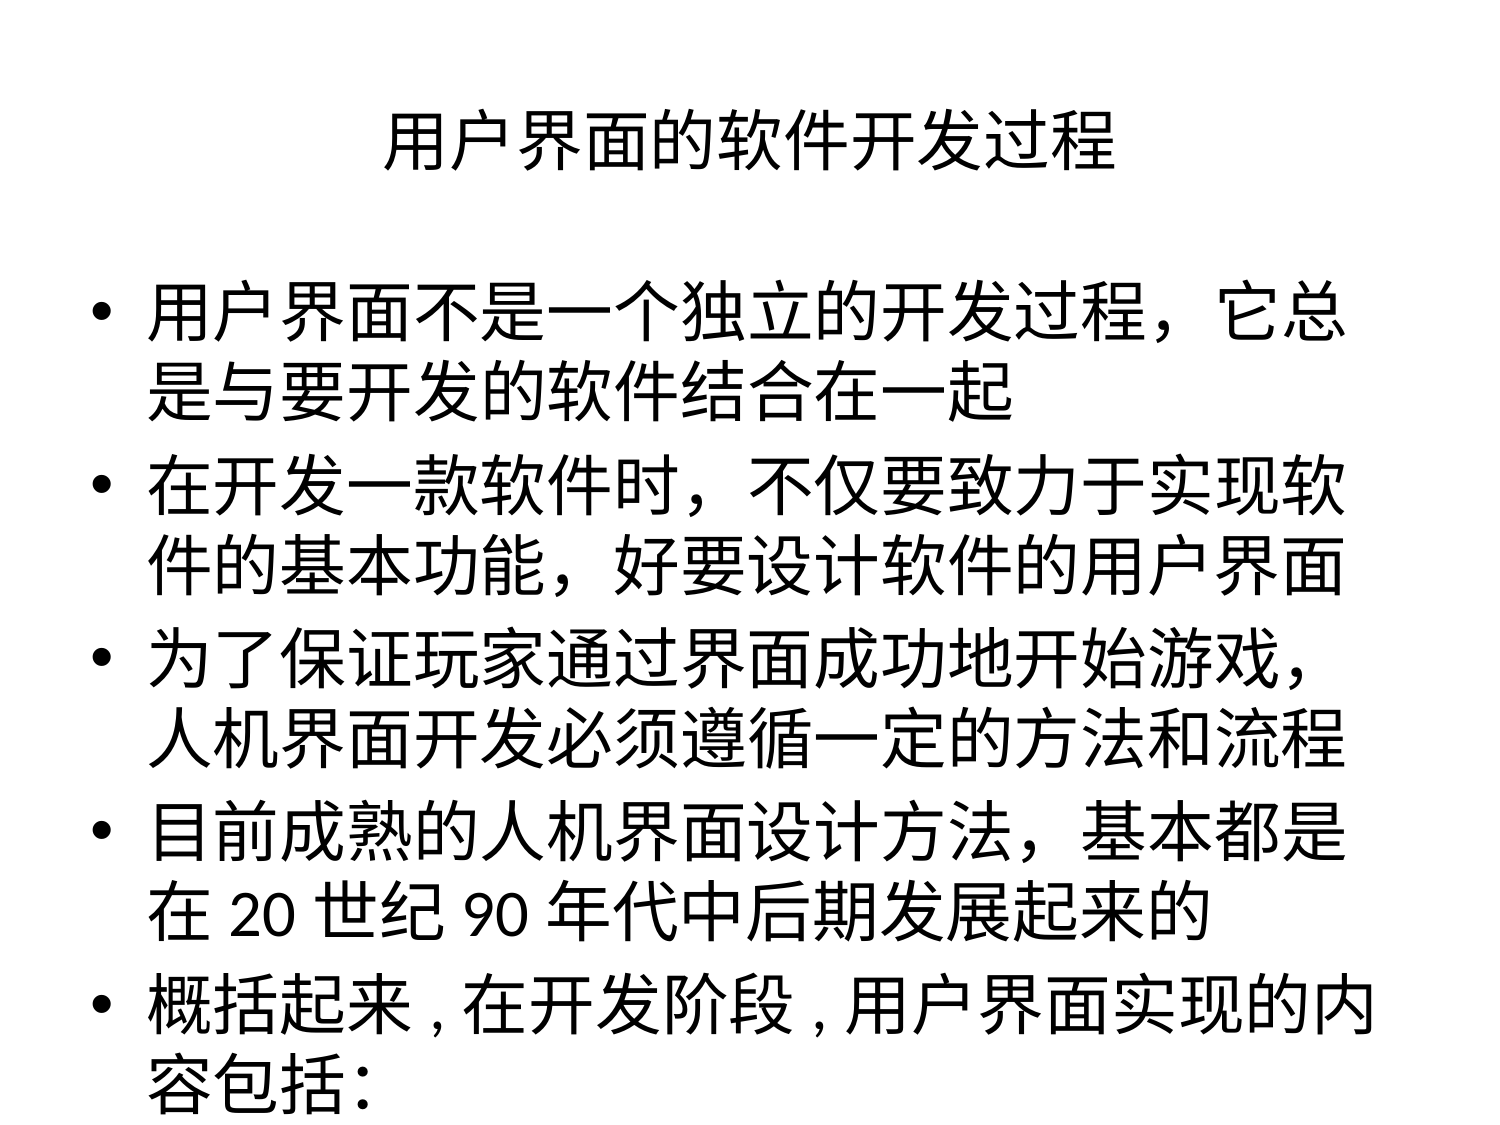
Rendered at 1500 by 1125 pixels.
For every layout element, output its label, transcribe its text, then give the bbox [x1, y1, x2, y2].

title 用户界面的软件开发过程 [75, 45, 1425, 233]
list 用户界面不是一个独立的开发过程，它总是与要开发的软件结合在一起 在开发一款软件时，不仅要致力于实现软件的基本功能，好要设计软件的用户界面 为了保证玩家通过界面成功地开始游戏，人机界面开发必须遵循一定的方法和流程 目前成熟的人机界面设计方法，基本都是在20世纪90年代中后期发展起来的 概括起来,在开发阶段,用户界面实现的内容包括： [75, 262, 1425, 1005]
